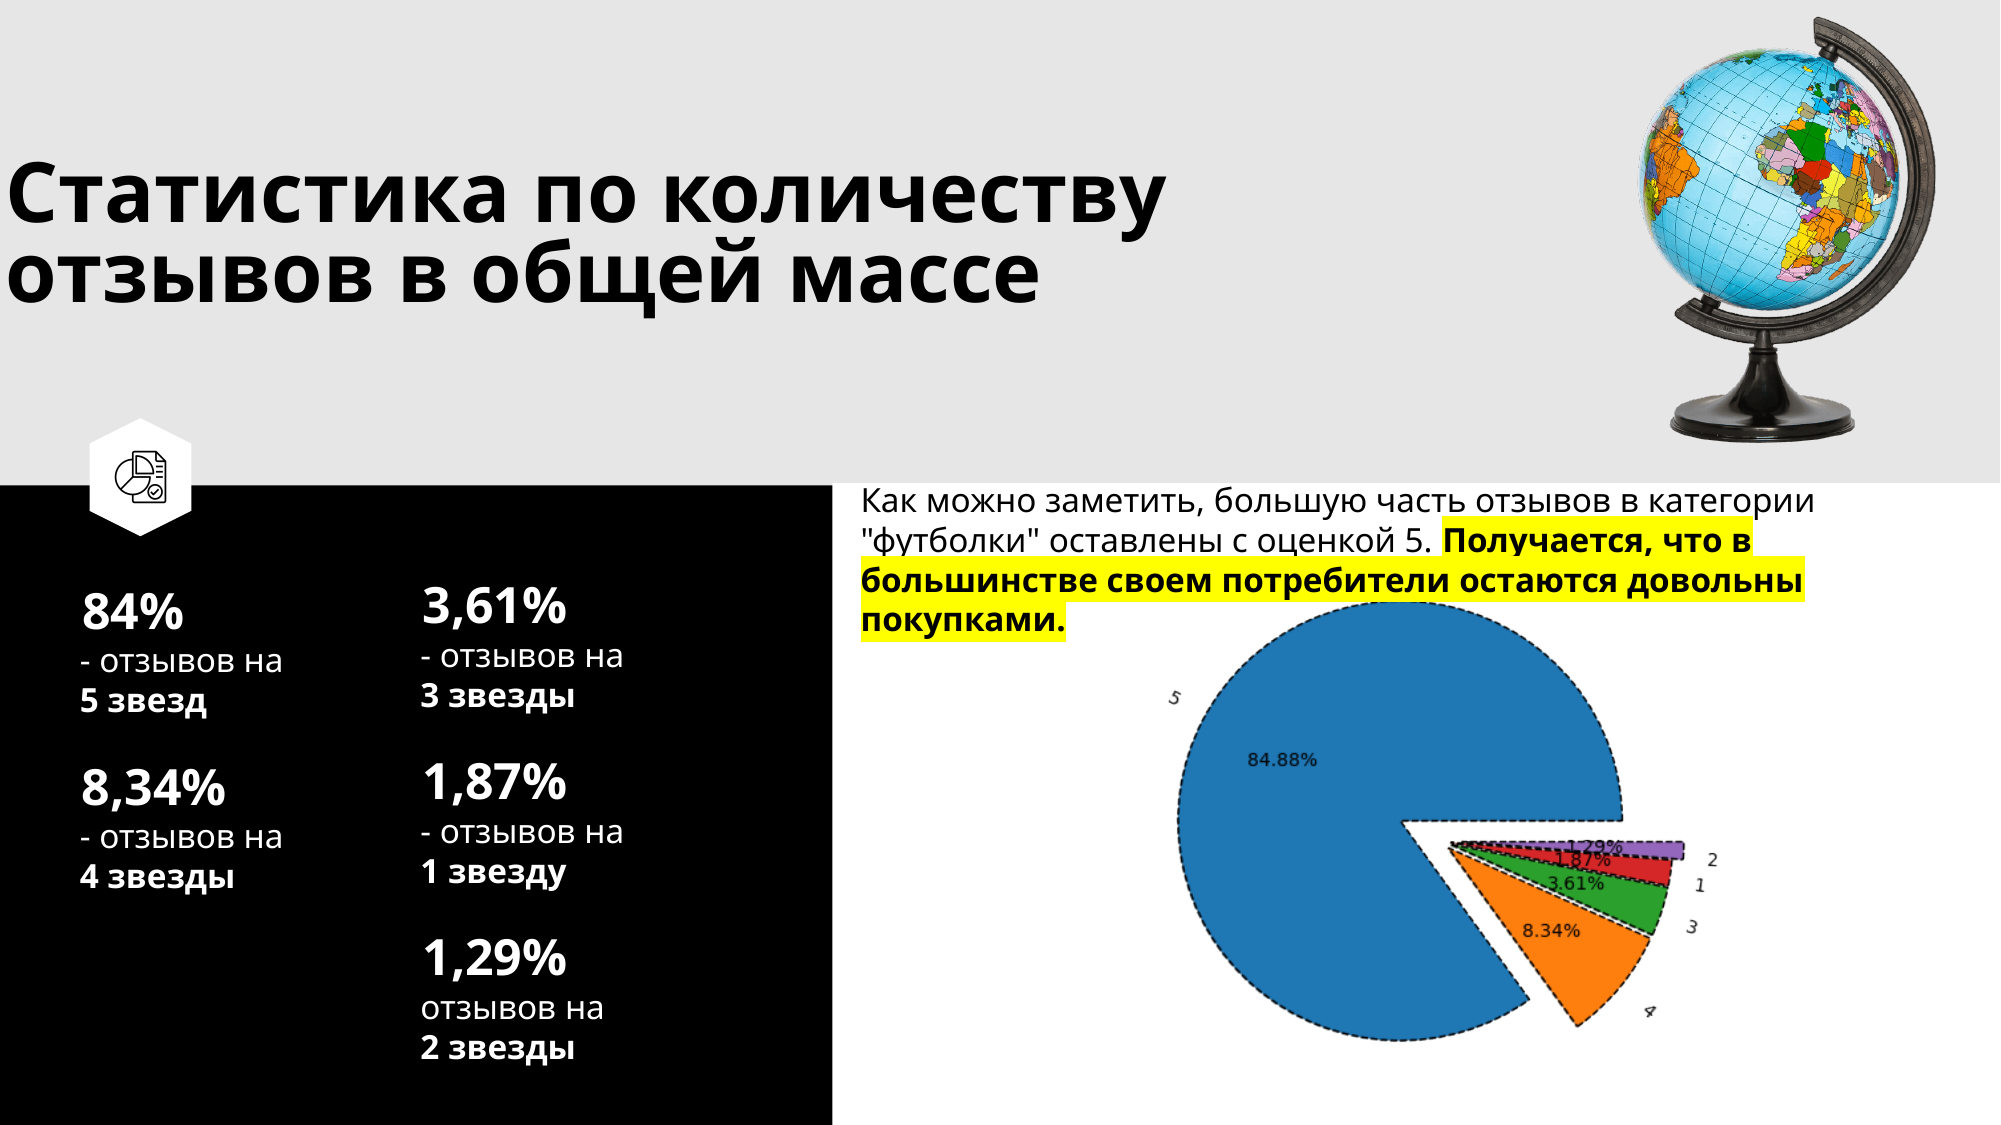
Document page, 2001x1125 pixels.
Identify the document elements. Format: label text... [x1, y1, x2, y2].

text_box 84% [80, 577, 186, 641]
text_box 1,87% [420, 748, 569, 812]
text_box - отзывов на 3 звезды [423, 632, 631, 716]
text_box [832, 482, 2001, 1125]
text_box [0, 0, 2001, 486]
text_box - отзывов на 4 звезды [82, 814, 291, 898]
text_box - отзывов на 5 звезд [82, 638, 291, 722]
picture [1563, 7, 2001, 452]
text_box - отзывов на 1 звезду [423, 808, 631, 892]
text_box 1,29% [420, 924, 569, 988]
text_box 8,34% [80, 753, 229, 817]
text_box 3,61% [420, 572, 569, 636]
text_box отзывов на 2 звезды [422, 984, 612, 1068]
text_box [77, 414, 203, 541]
